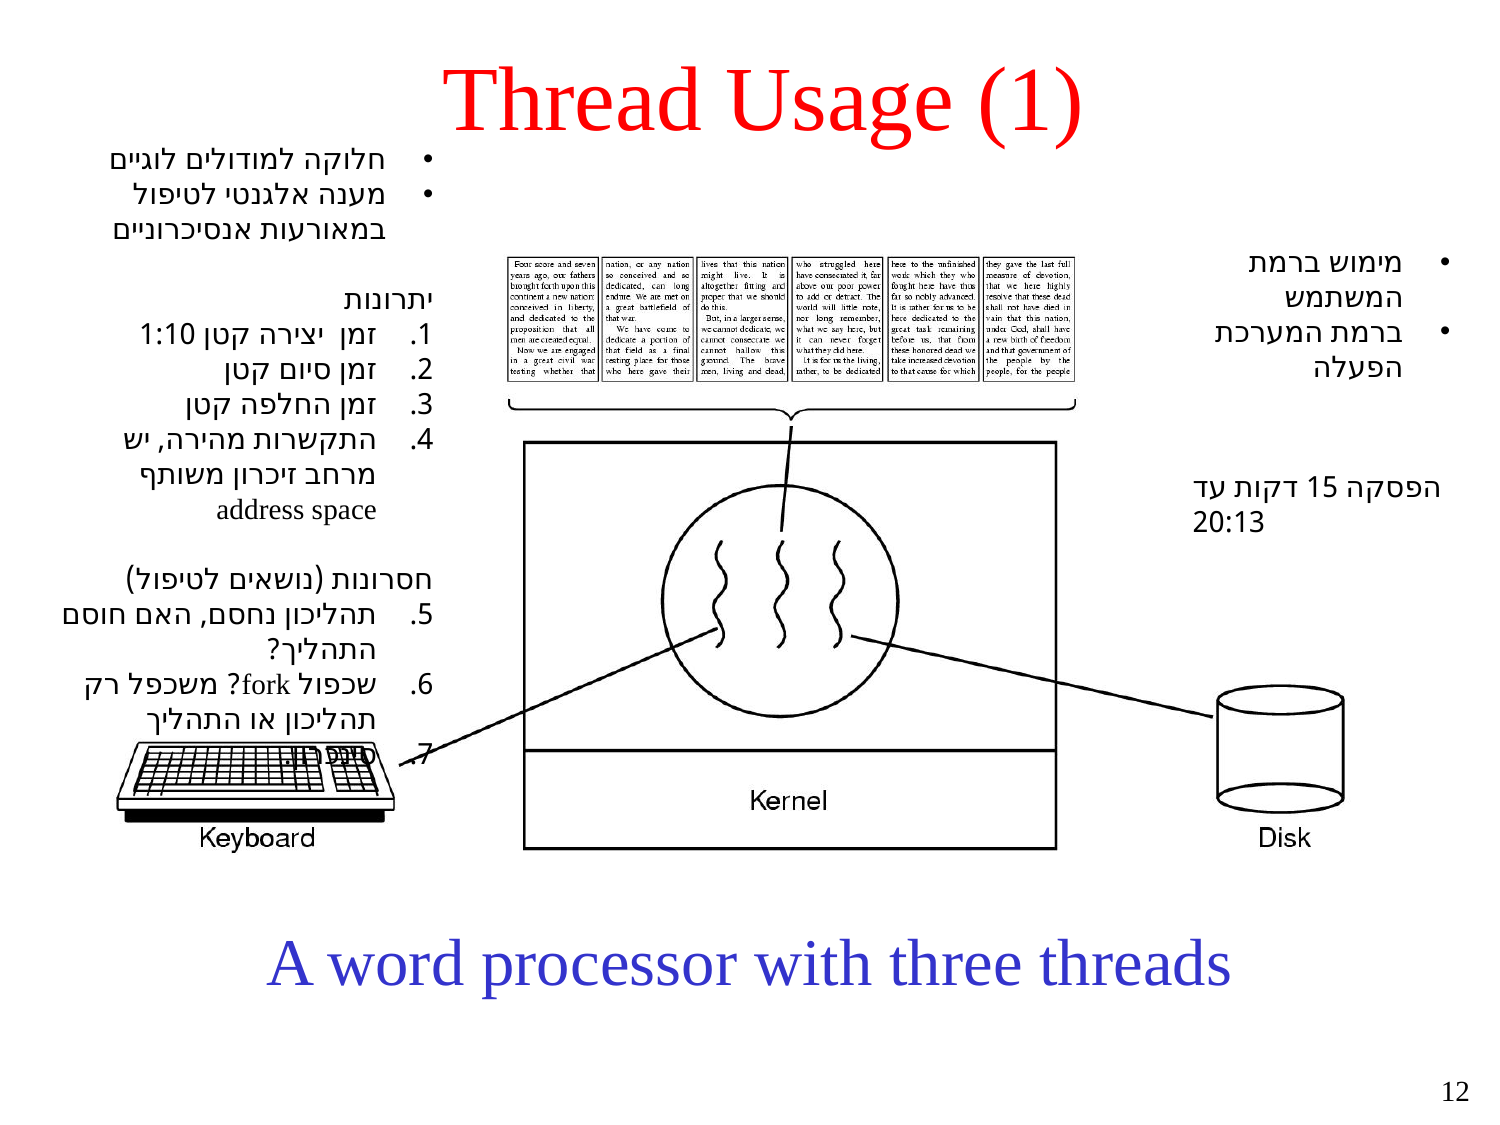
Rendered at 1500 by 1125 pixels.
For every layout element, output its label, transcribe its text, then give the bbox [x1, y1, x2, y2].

text_box מימוש ברמת המשתמש ברמת המערכת הפעלה [1358, 235, 1466, 391]
list A word processor with three threads [112, 920, 1388, 1000]
text_box הפסקה 15 דקות עד 20:13 [1358, 460, 1466, 546]
text_box חלוקה למודולים לוגיים מענה אלגנטי לטיפול במאורעות אנסיכרוניים יתרונות זמן יצירה קטן 1:10 זמן סיום קטן זמן החלפה קטן התקשרות מהירה, יש מרחב זיכרון משותף address space חסרונות (נושאים לטיפול) תהליכון נחסם, האם חוסם התהליך? שכפול fork? משכפל רק תהליכון או התהליך סינכרון. [40, 133, 449, 778]
slide_number 12 [1403, 1064, 1486, 1125]
title Thread Usage (1) [126, 0, 1402, 188]
picture [105, 227, 1354, 856]
